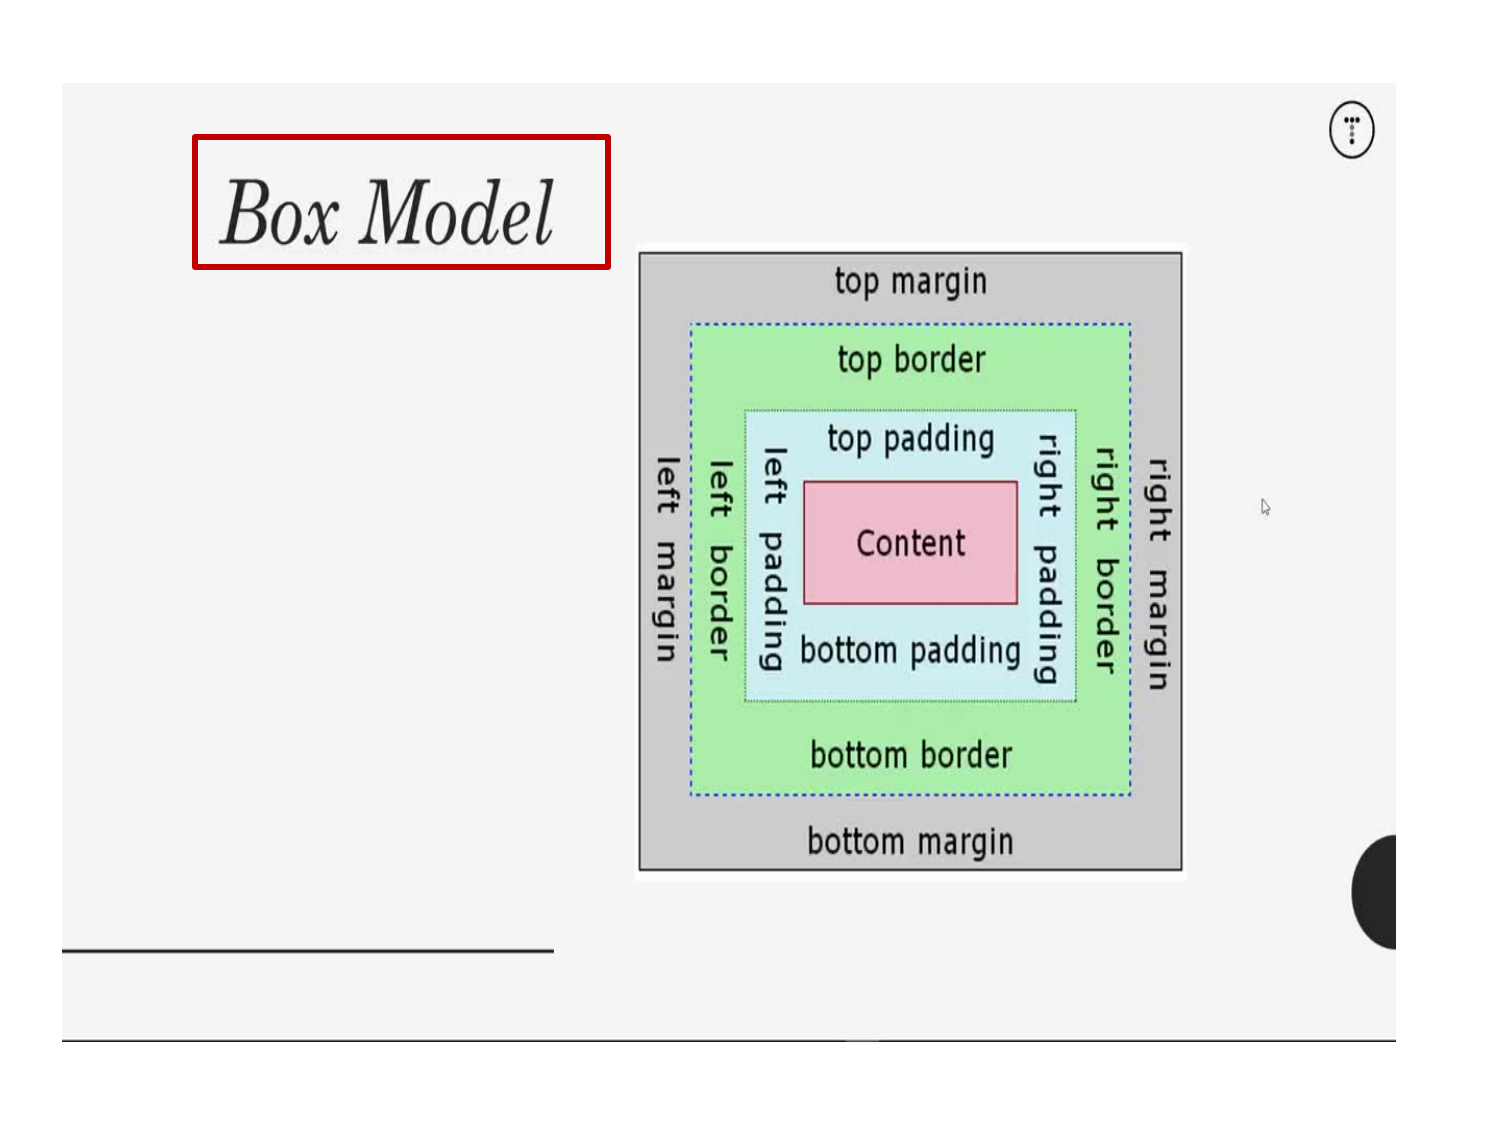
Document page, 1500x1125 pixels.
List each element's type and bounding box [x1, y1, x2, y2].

picture [62, 83, 1396, 1042]
